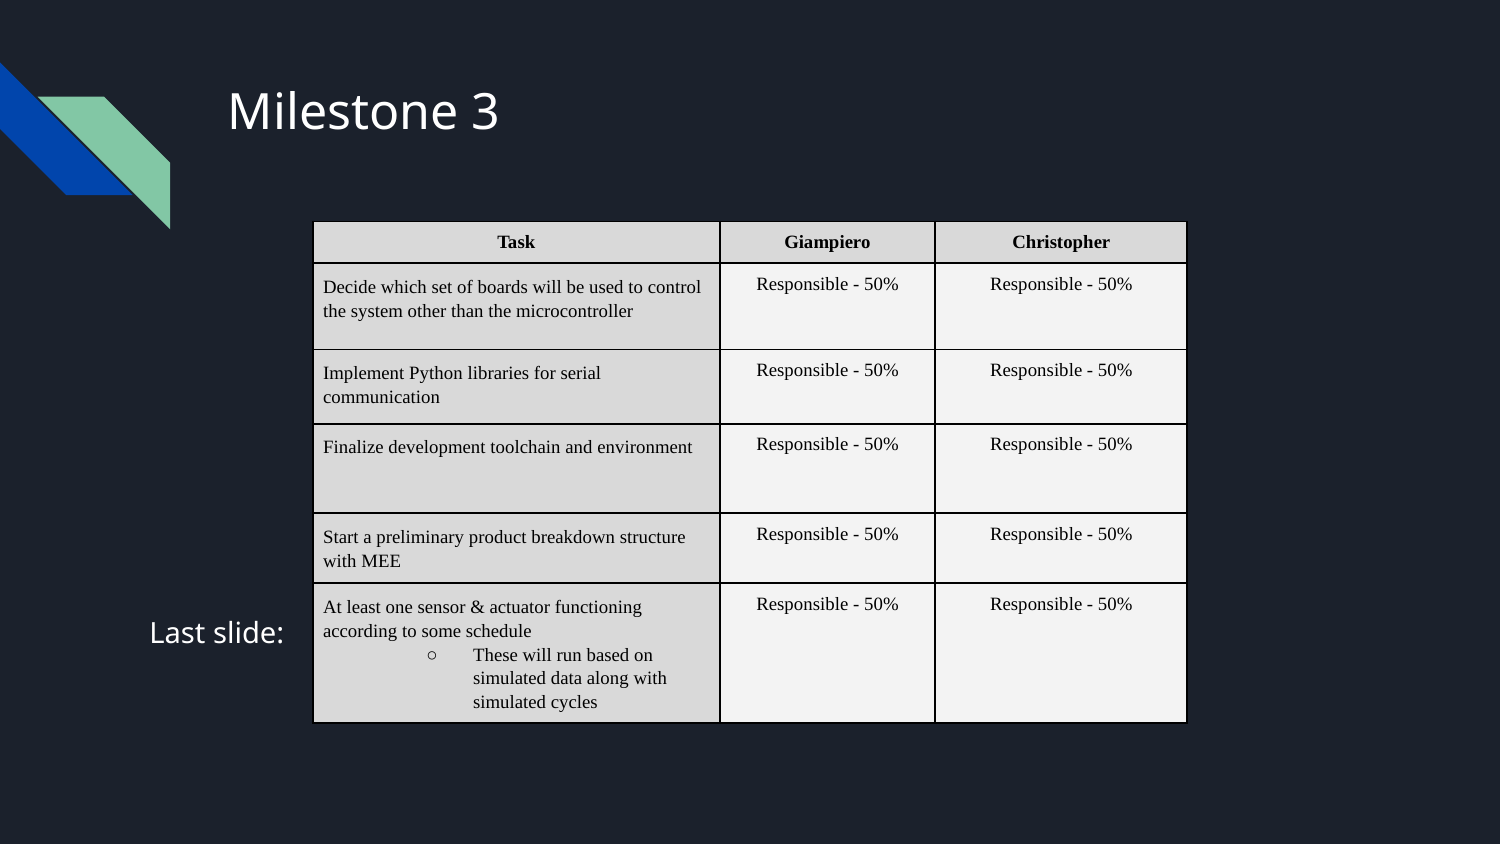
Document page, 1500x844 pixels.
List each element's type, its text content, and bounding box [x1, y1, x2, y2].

table_cell Responsible - 50% [721, 350, 934, 423]
table_cell Responsible - 50% [721, 425, 934, 512]
table_header Giampiero [721, 222, 934, 262]
table_header Christopher [936, 222, 1186, 262]
text_box Last slide: [134, 599, 305, 692]
text_box Milestone 3 [212, 64, 1368, 215]
table_cell Implement Python libraries for serial communication [314, 350, 719, 423]
table_cell Responsible - 50% [936, 425, 1186, 512]
table_cell At least one sensor & actuator functioning according to some schedule These will run based on simulated data along with simulated cycles [314, 584, 719, 722]
table_cell Responsible - 50% [721, 514, 934, 582]
table_cell Decide which set of boards will be used to control the system other than the microcontroller [314, 264, 719, 349]
table_cell Finalize development toolchain and environment [314, 425, 719, 512]
table_cell Responsible - 50% [721, 264, 934, 349]
table_cell Start a preliminary product breakdown structure with MEE [314, 514, 719, 582]
table_cell Responsible - 50% [936, 350, 1186, 423]
table_cell Responsible - 50% [936, 584, 1186, 722]
table_cell Responsible - 50% [936, 264, 1186, 349]
table_cell Responsible - 50% [721, 584, 934, 722]
table_cell Responsible - 50% [936, 514, 1186, 582]
table_header Task [314, 222, 719, 262]
